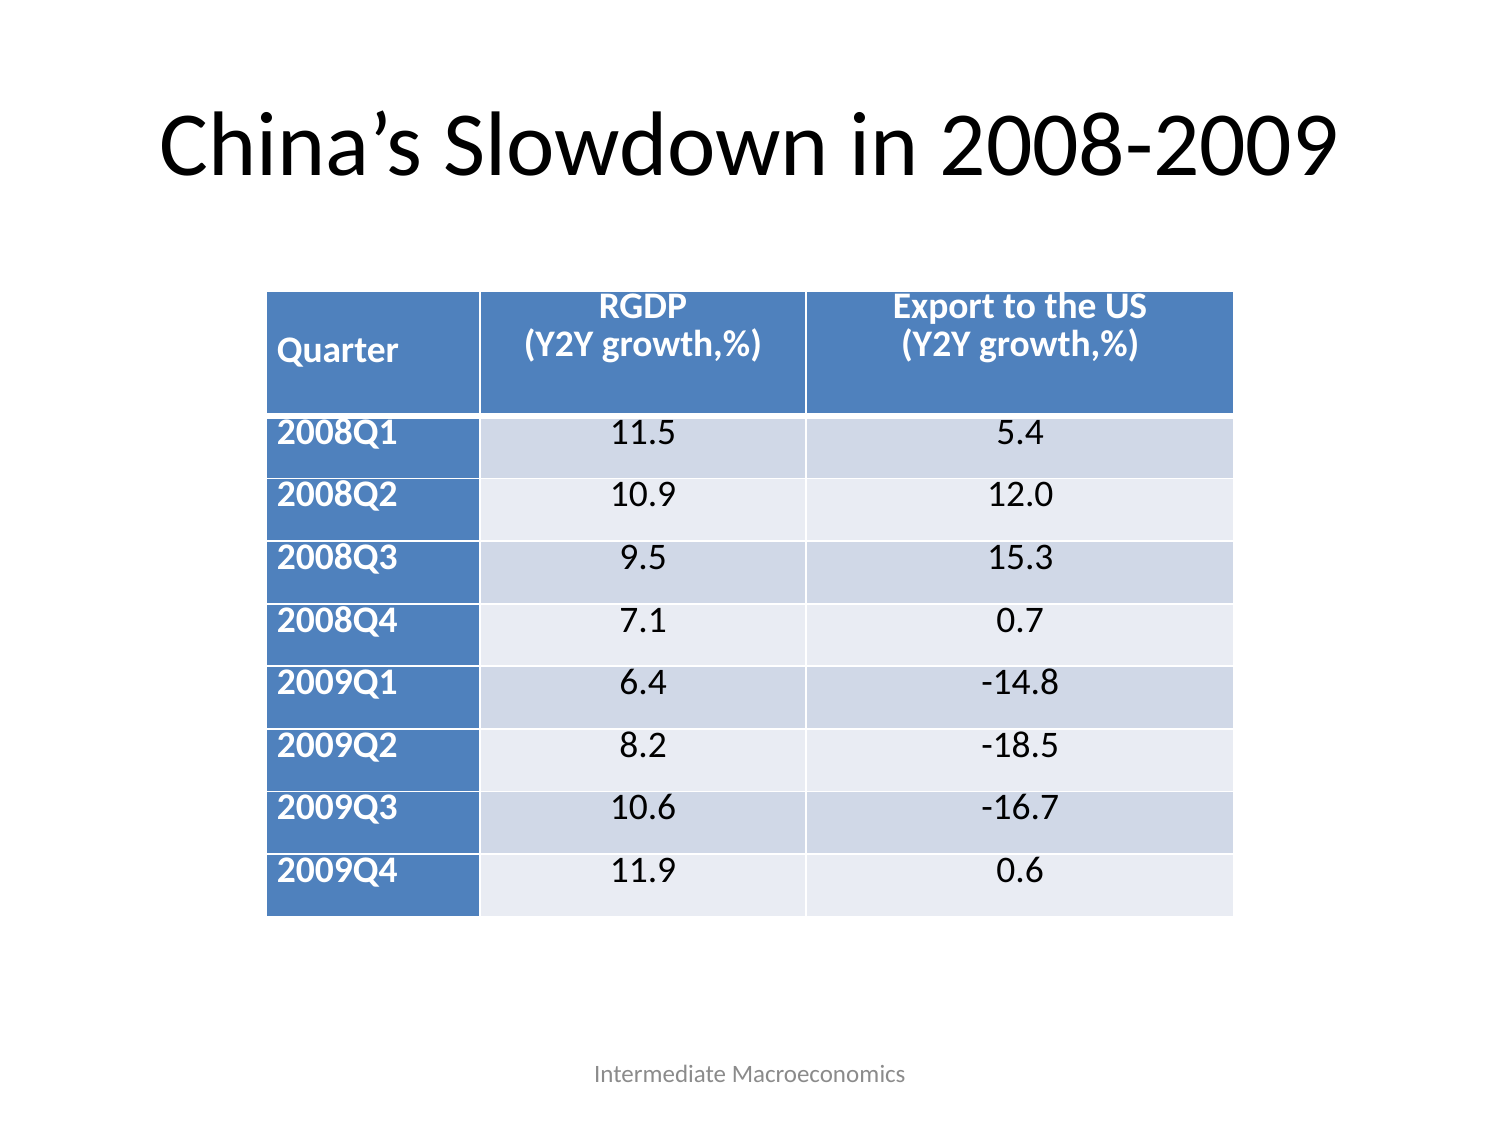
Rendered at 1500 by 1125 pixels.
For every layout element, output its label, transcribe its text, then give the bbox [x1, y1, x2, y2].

table_cell 12.0 [807, 479, 1233, 540]
table_cell 10.9 [481, 479, 805, 540]
table_cell 2009Q4 [267, 855, 479, 916]
table_header Quarter [267, 292, 479, 413]
table_cell 6.4 [481, 667, 805, 728]
table_cell 2009Q1 [267, 667, 479, 728]
table_header Export to the US (Y2Y growth,%) [807, 292, 1233, 413]
table_cell 10.6 [481, 792, 805, 853]
table_cell -14.8 [807, 667, 1233, 728]
table_cell 2008Q4 [267, 605, 479, 665]
table_cell 2009Q2 [267, 730, 479, 791]
table_cell 2008Q3 [267, 542, 479, 603]
table_cell 8.2 [481, 730, 805, 791]
table_cell 2008Q2 [267, 479, 479, 540]
table_cell 2008Q1 [267, 419, 479, 478]
footer Intermediate Macroeconomics [512, 1042, 988, 1103]
table_cell 15.3 [807, 542, 1233, 603]
table_cell -18.5 [807, 730, 1233, 791]
table_cell -16.7 [807, 792, 1233, 853]
table_cell 0.7 [807, 605, 1233, 665]
table_cell 7.1 [481, 605, 805, 665]
table_cell 11.5 [481, 419, 805, 478]
title China’s Slowdown in 2008-2009 [75, 45, 1425, 233]
table_cell 0.6 [807, 855, 1233, 916]
table_cell 11.9 [481, 855, 805, 916]
table_cell 2009Q3 [267, 792, 479, 853]
table_cell 5.4 [807, 419, 1233, 478]
table_cell 9.5 [481, 542, 805, 603]
table_header RGDP (Y2Y growth,%) [481, 292, 805, 413]
